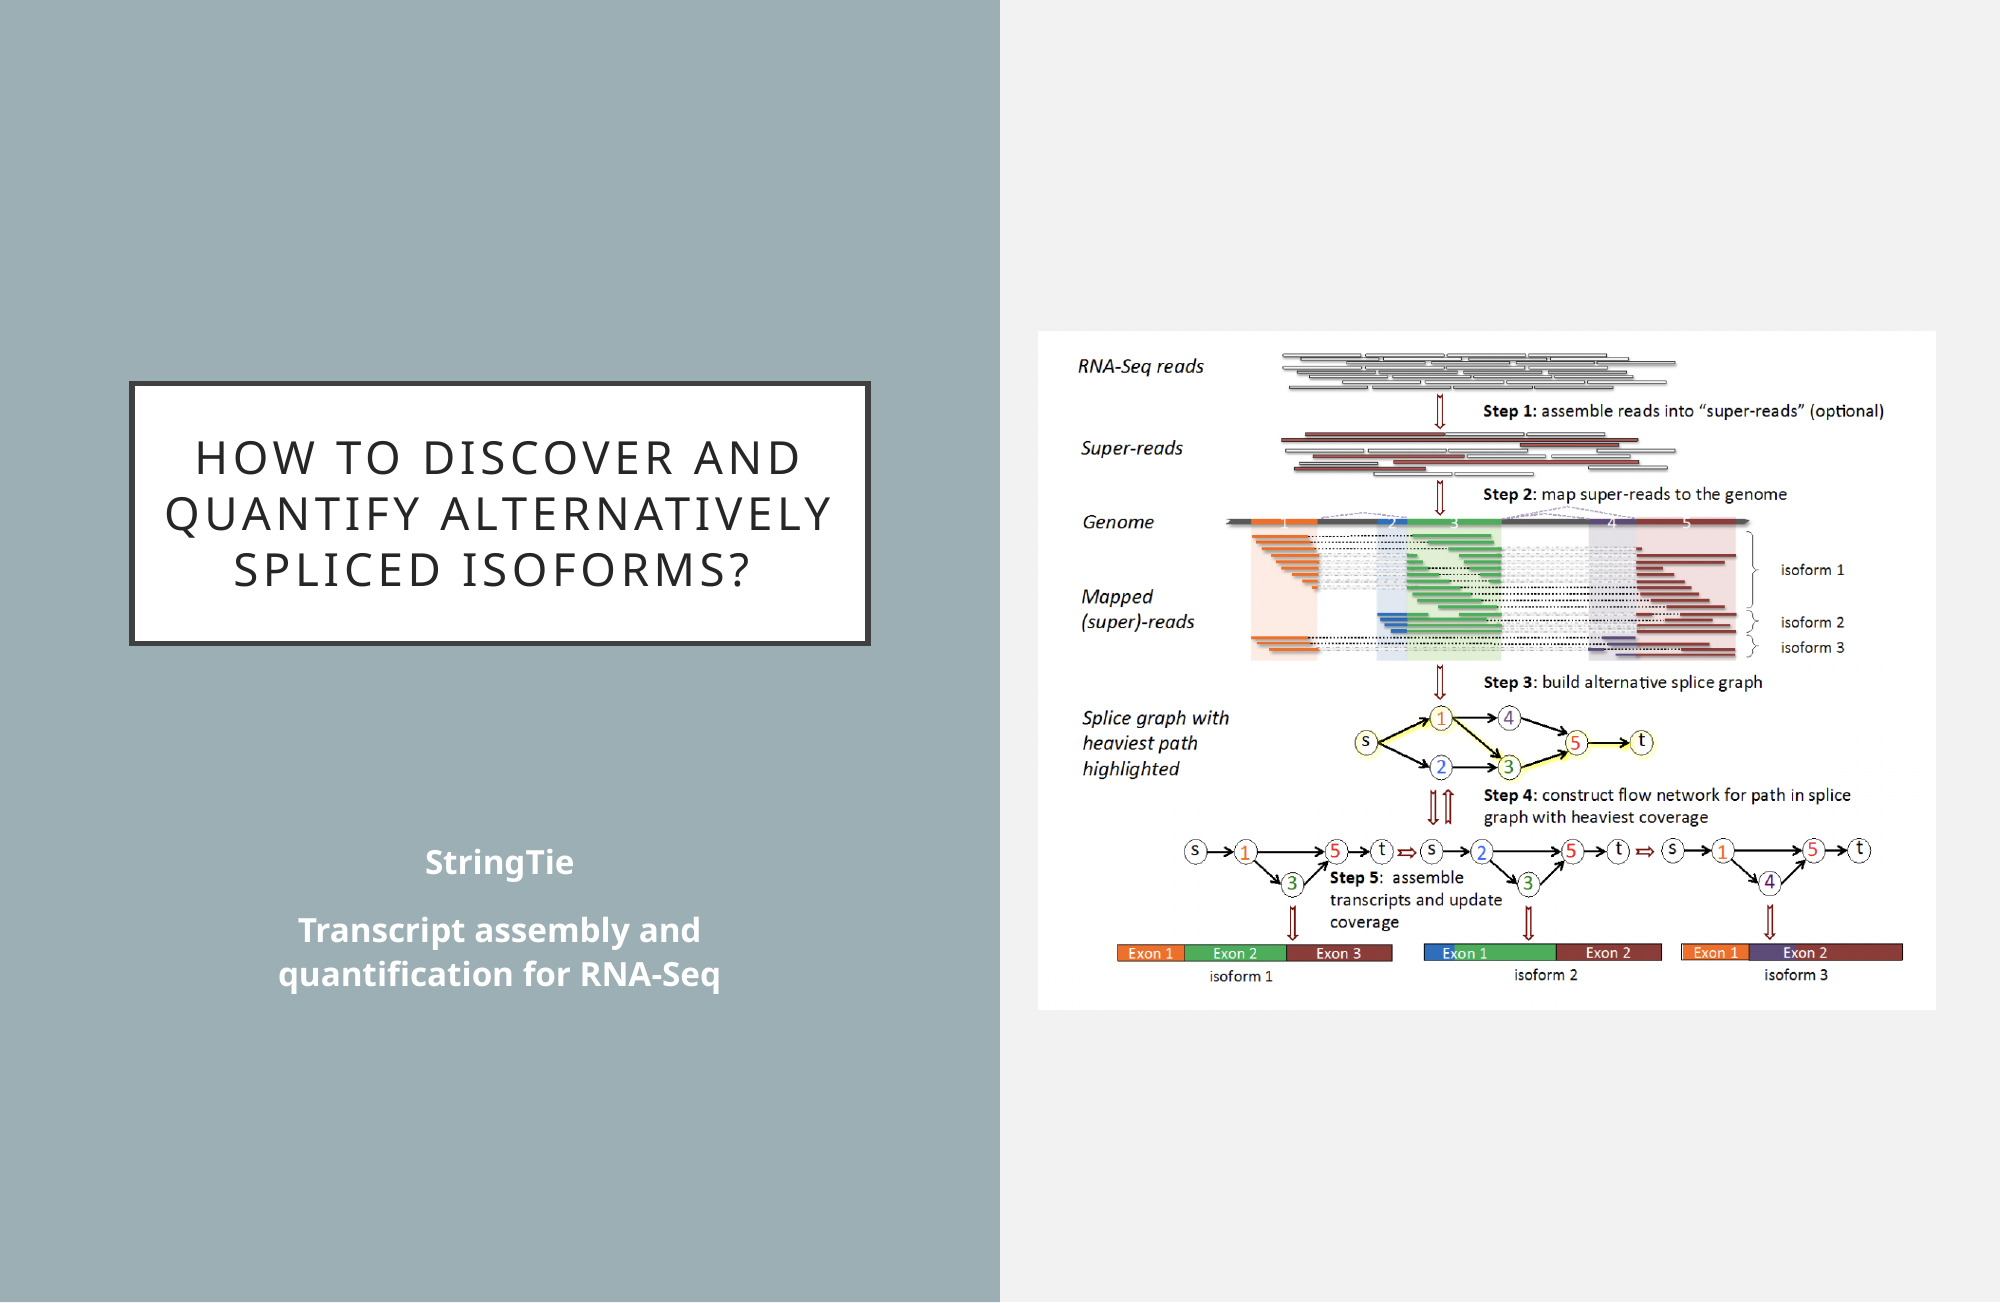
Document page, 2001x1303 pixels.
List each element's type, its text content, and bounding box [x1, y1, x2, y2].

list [1037, 331, 1936, 1010]
list StringTie Transcript assembly and quantification for RNA-Seq [188, 830, 812, 1190]
title How to discover and quantify alternatively spliced isoforms? [129, 381, 871, 646]
